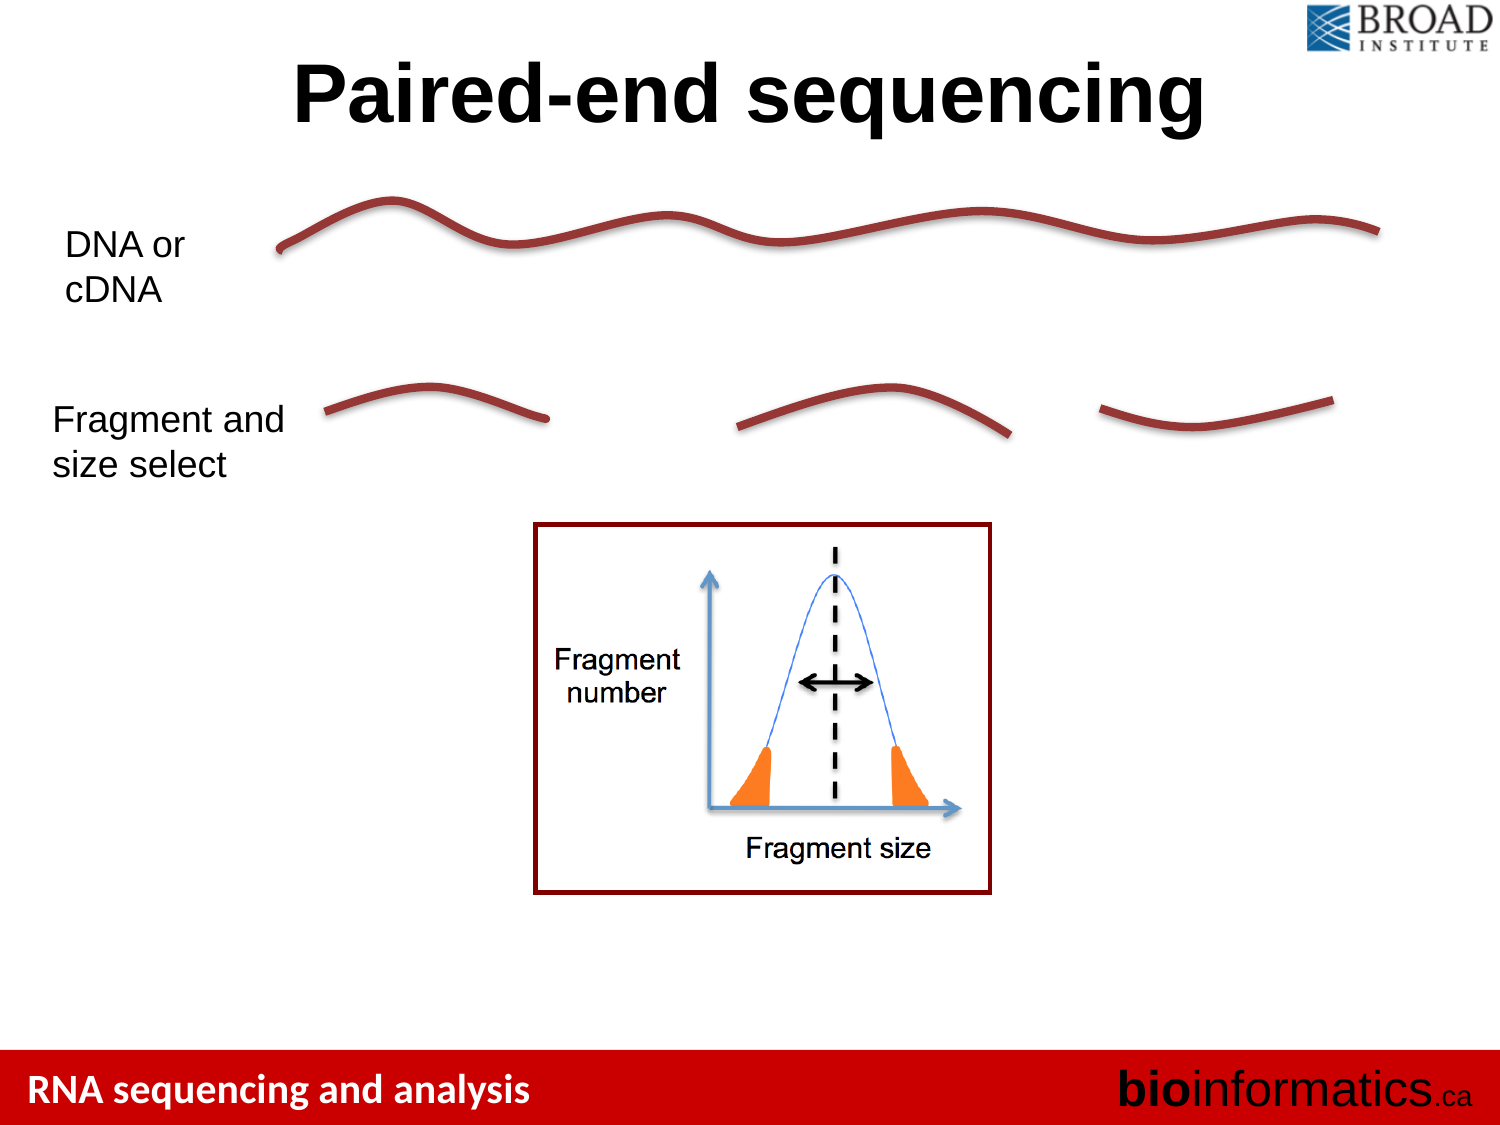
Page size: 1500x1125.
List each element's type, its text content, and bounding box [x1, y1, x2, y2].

text_box [287, 162, 1388, 269]
text_box [736, 385, 1012, 438]
text_box [1099, 397, 1334, 430]
text_box Fragment and size select [37, 387, 302, 493]
title Paired-end sequencing [24, 0, 1475, 183]
text_box [277, 198, 1380, 253]
picture [1304, 0, 1497, 58]
picture [537, 526, 988, 891]
text_box DNA or cDNA [50, 212, 238, 318]
text_box [323, 384, 549, 421]
